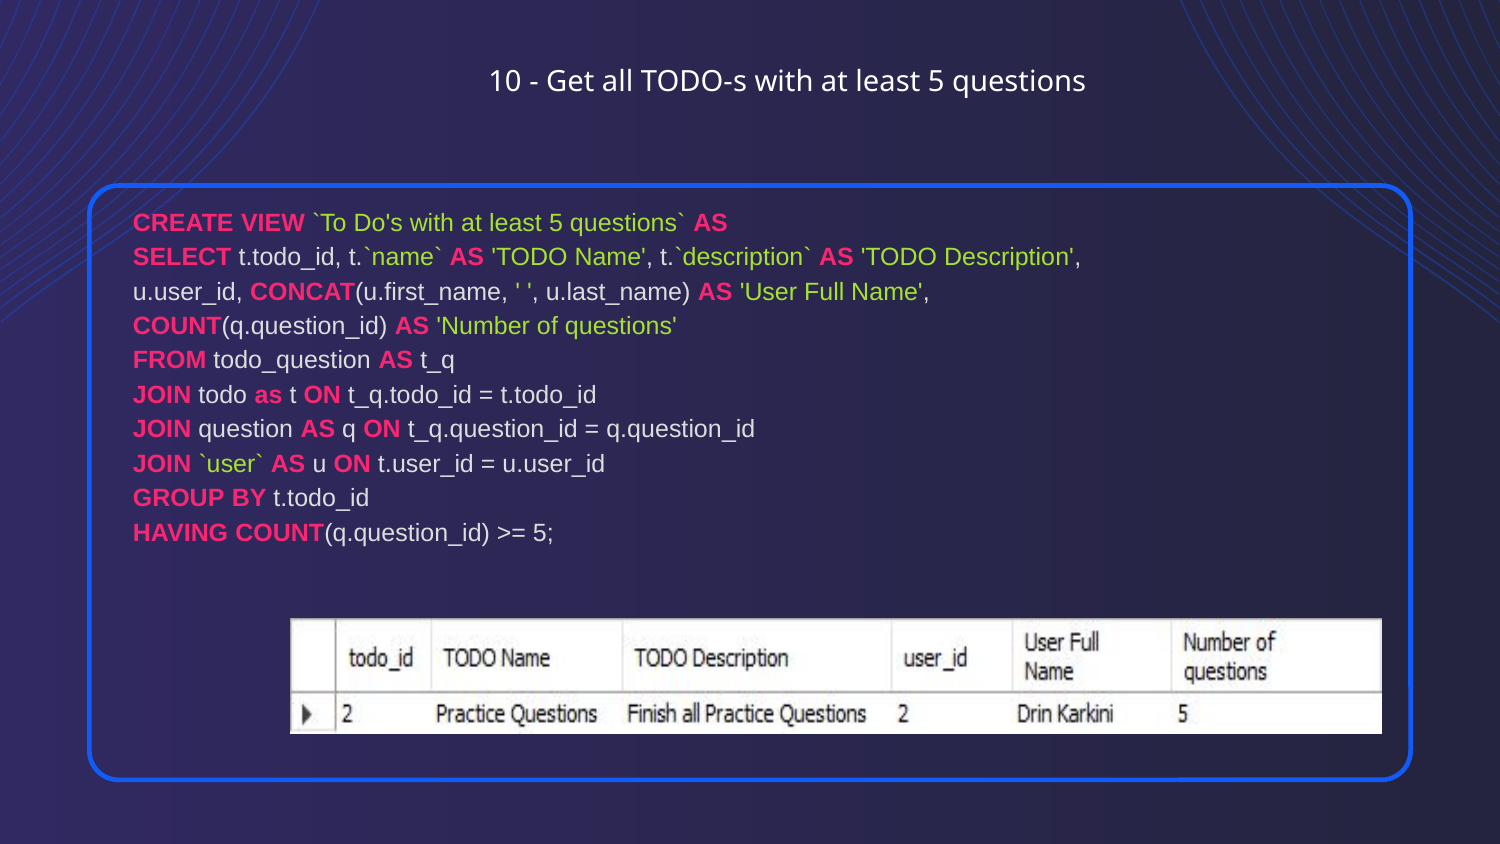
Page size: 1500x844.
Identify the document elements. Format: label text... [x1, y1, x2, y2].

list CREATE VIEW `To Do's with at least 5 questions` AS SELECT t.todo_id, t.`name` AS 'TODO Name', t.`description` AS 'TODO Description', u.user_id, CONCAT(u.first_name, ' ', u.last_name) AS 'User Full Name', COUNT(q.question_id) AS 'Number of questions' FROM todo_question AS t_q JOIN todo as t ON t_q.todo_id = t.todo_id JOIN question AS q ON t_q.question_id = q.question_id JOIN `user` AS u ON t.user_id = u.user_id GROUP BY t.todo_id HAVING COUNT(q.question_id) >= 5; [117, 186, 1382, 778]
title 10 - Get all TODO-s with at least 5 questions [117, 41, 1382, 136]
picture [290, 618, 1382, 734]
